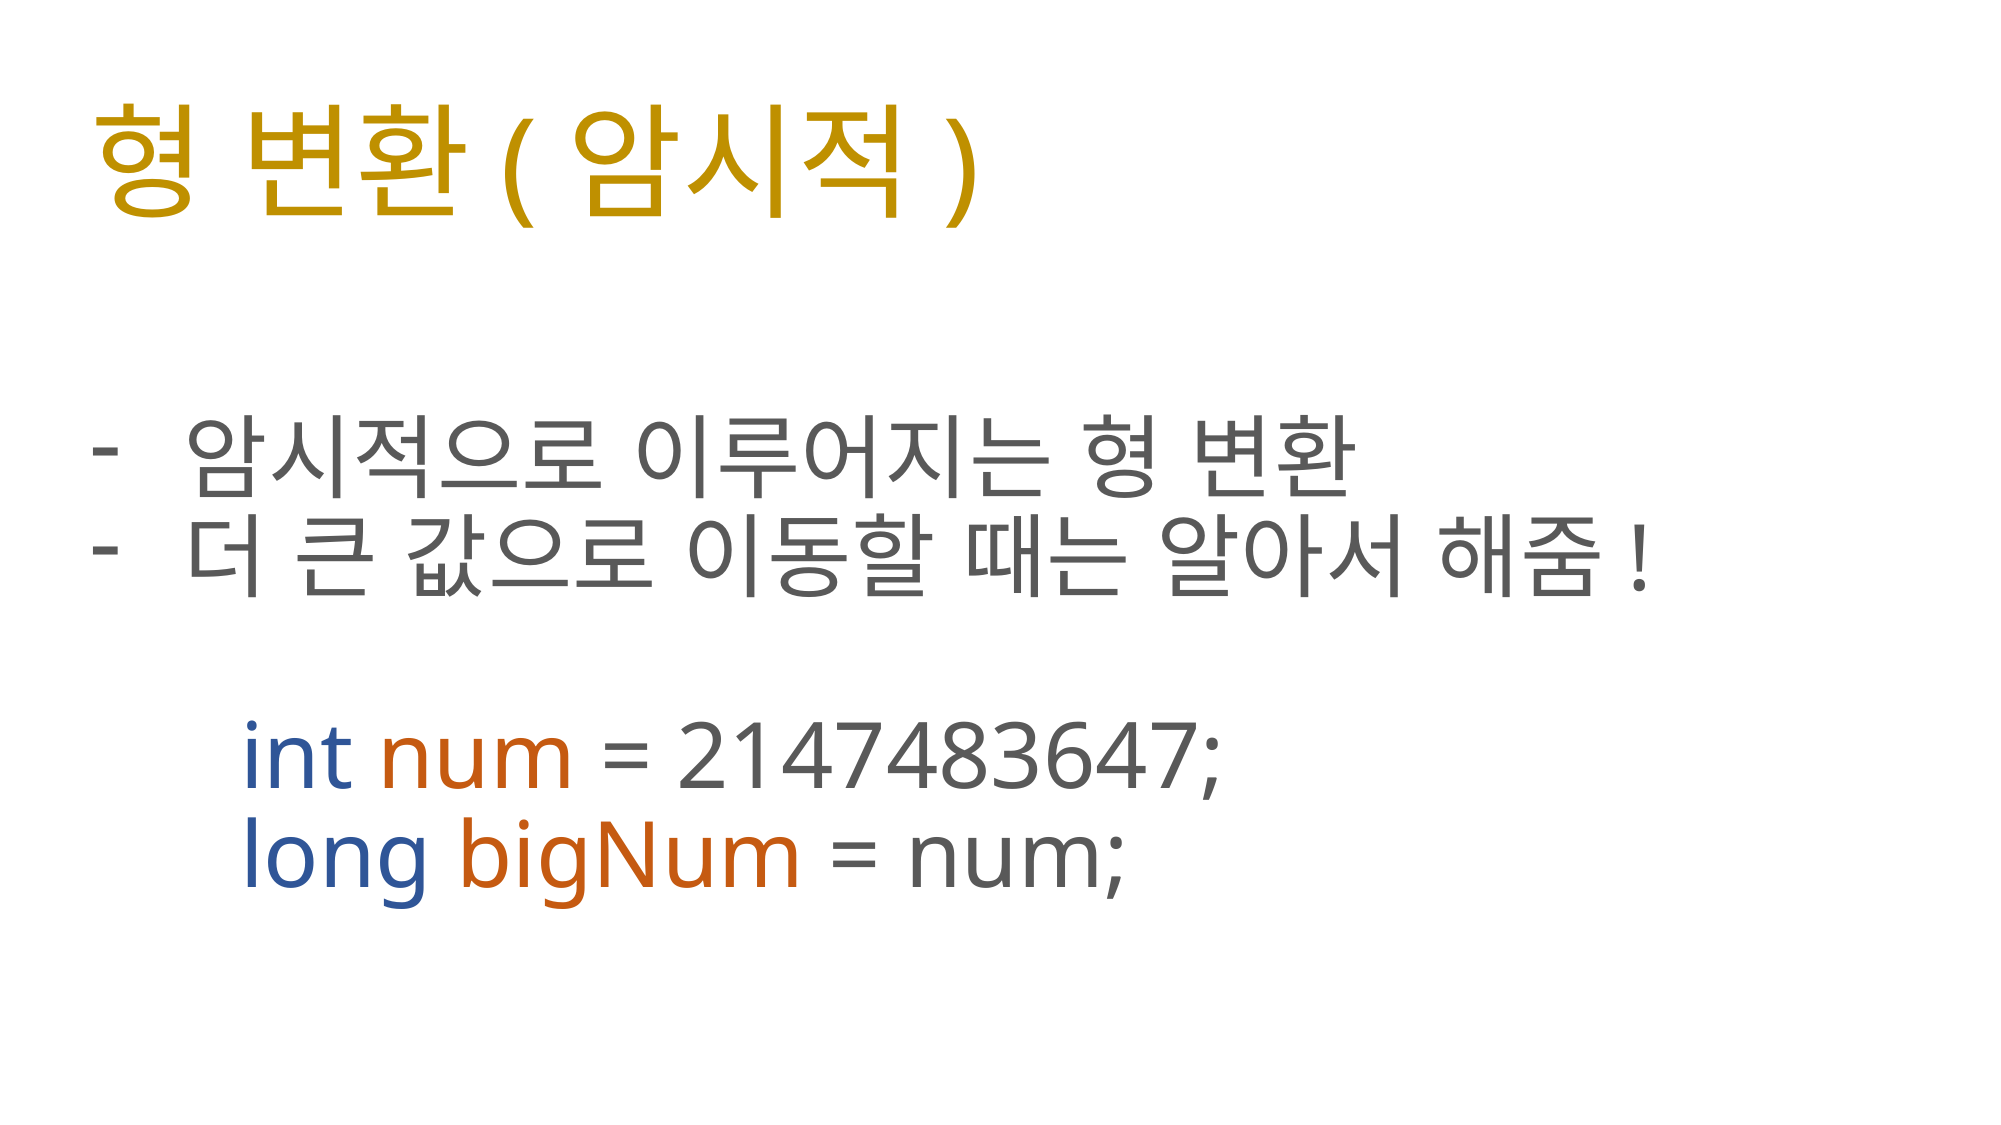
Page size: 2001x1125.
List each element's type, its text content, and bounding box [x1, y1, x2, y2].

text_box 암시적으로 이루어지는 형 변환 더 큰 값으로 이동할 때는 알아서 해줌! int num = 2147483647; long bigNum = num; [74, 290, 1894, 1031]
title 형 변환(암시적) [75, 59, 1800, 278]
